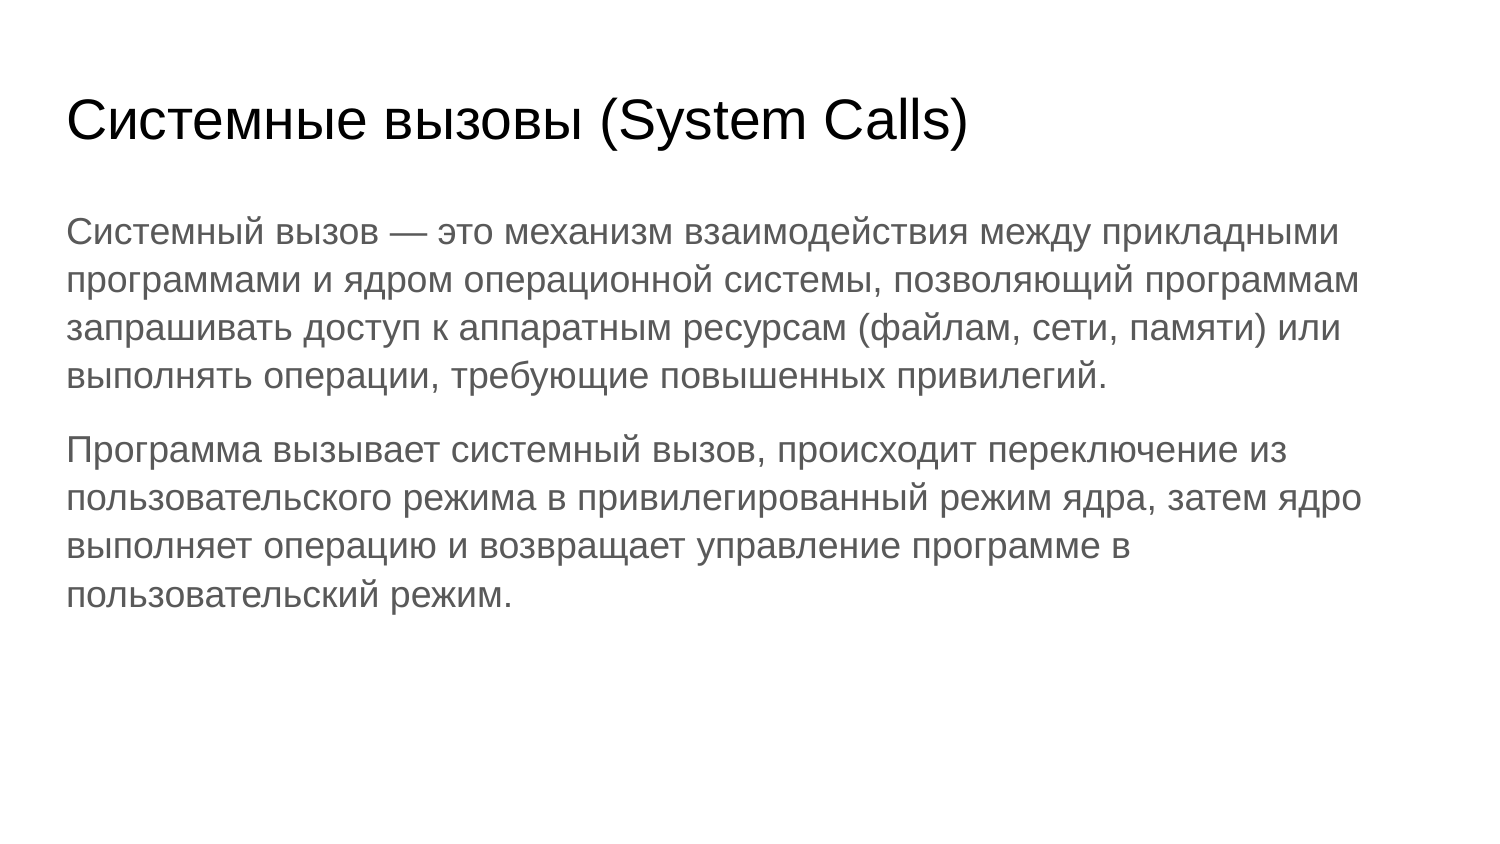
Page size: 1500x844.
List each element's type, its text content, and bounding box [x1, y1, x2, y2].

title Системные вызовы (System Calls) [51, 72, 1449, 167]
list Системный вызов — это механизм взаимодействия между прикладными программами и ядром операционной системы, позволяющий программам запрашивать доступ к аппаратным ресурсам (файлам, сети, памяти) или выполнять операции, требующие повышенных привилегий. Программа вызывает системный вызов, происходит переключение из пользовательского режима в привилегированный режим ядра, затем ядро выполняет операцию и возвращает управление программе в пользовательский режим. [51, 189, 1449, 750]
